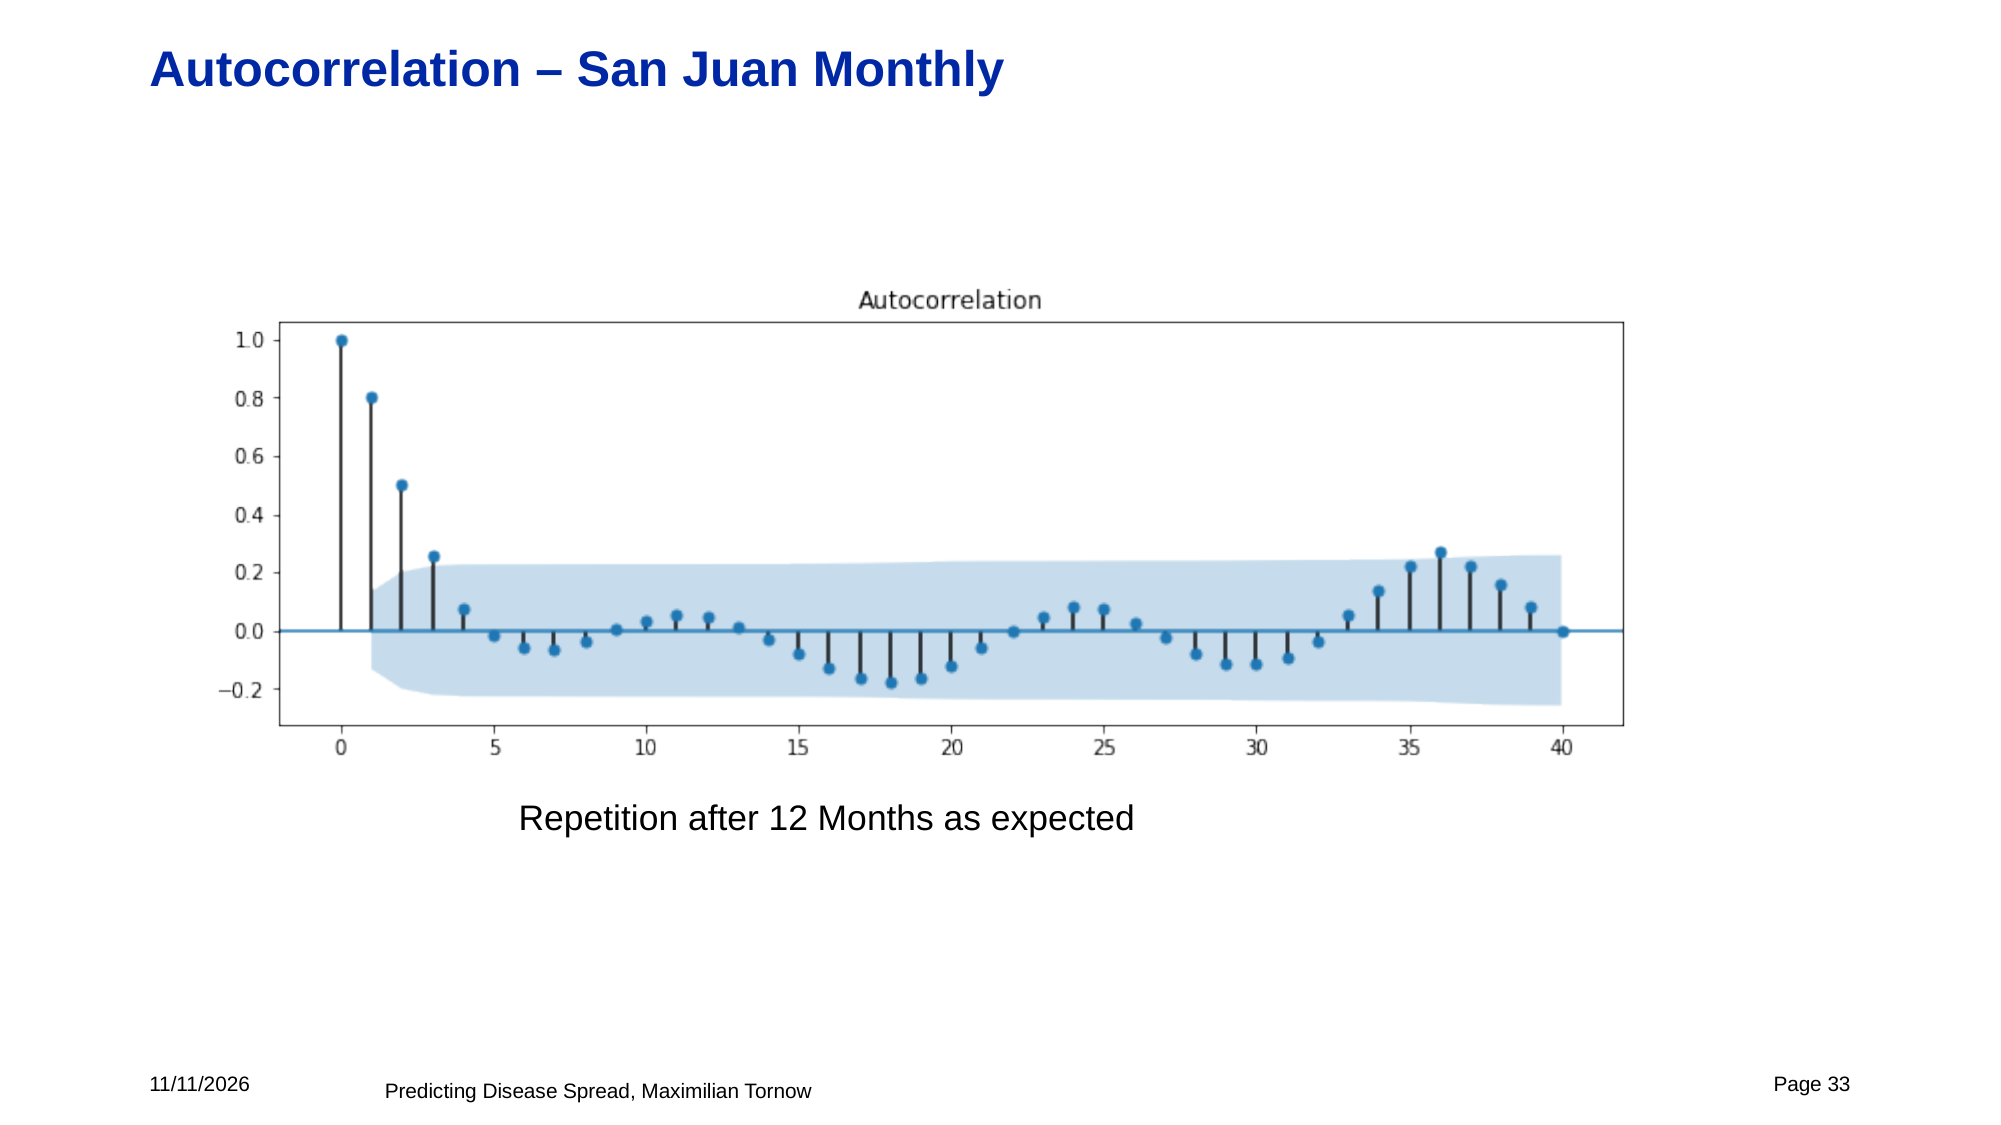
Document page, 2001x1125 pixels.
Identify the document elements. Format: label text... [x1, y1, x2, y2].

title Autocorrelation – San Juan Monthly [149, 31, 1851, 132]
picture [211, 274, 1641, 770]
slide_number Page 33 [1714, 1070, 1851, 1106]
text_box Predicting Disease Spread, Maximilian Tornow [369, 1070, 1520, 1106]
text_box Repetition after 12 Months as expected [503, 787, 1151, 846]
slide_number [149, 1070, 354, 1106]
